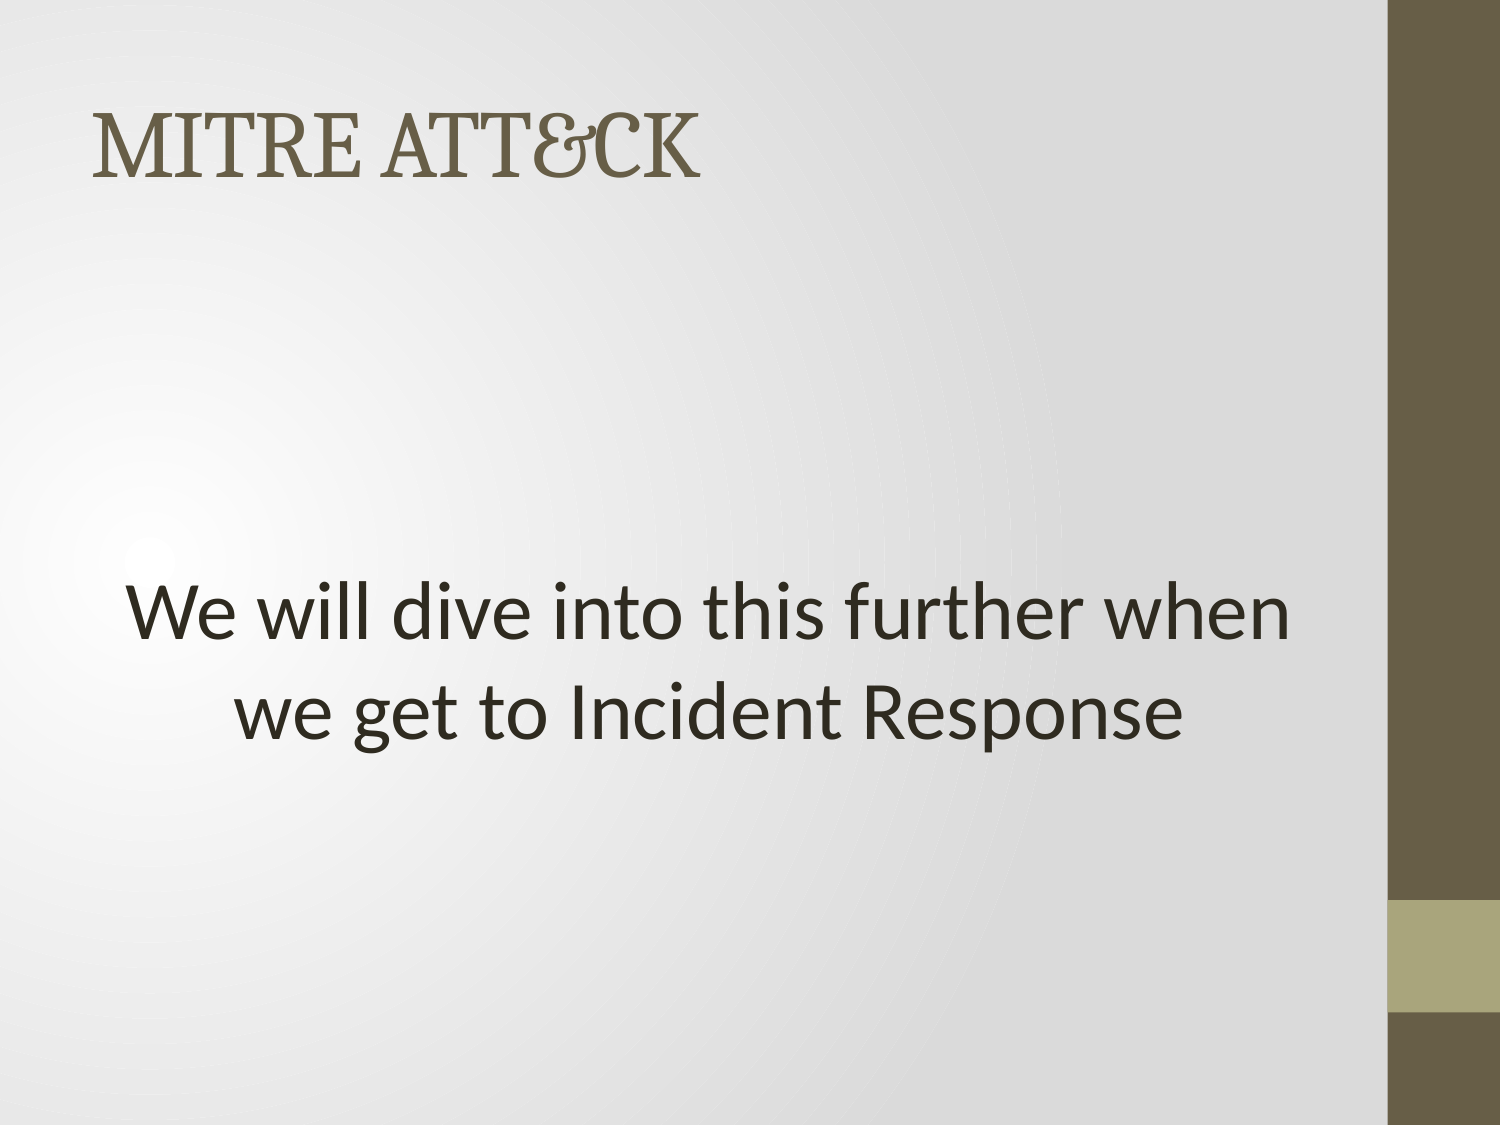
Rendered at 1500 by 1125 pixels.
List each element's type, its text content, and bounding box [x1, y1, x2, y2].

list We will dive into this further when we get to Incident Response [75, 262, 1325, 1050]
title MITRE ATT&CK [75, 45, 1325, 233]
